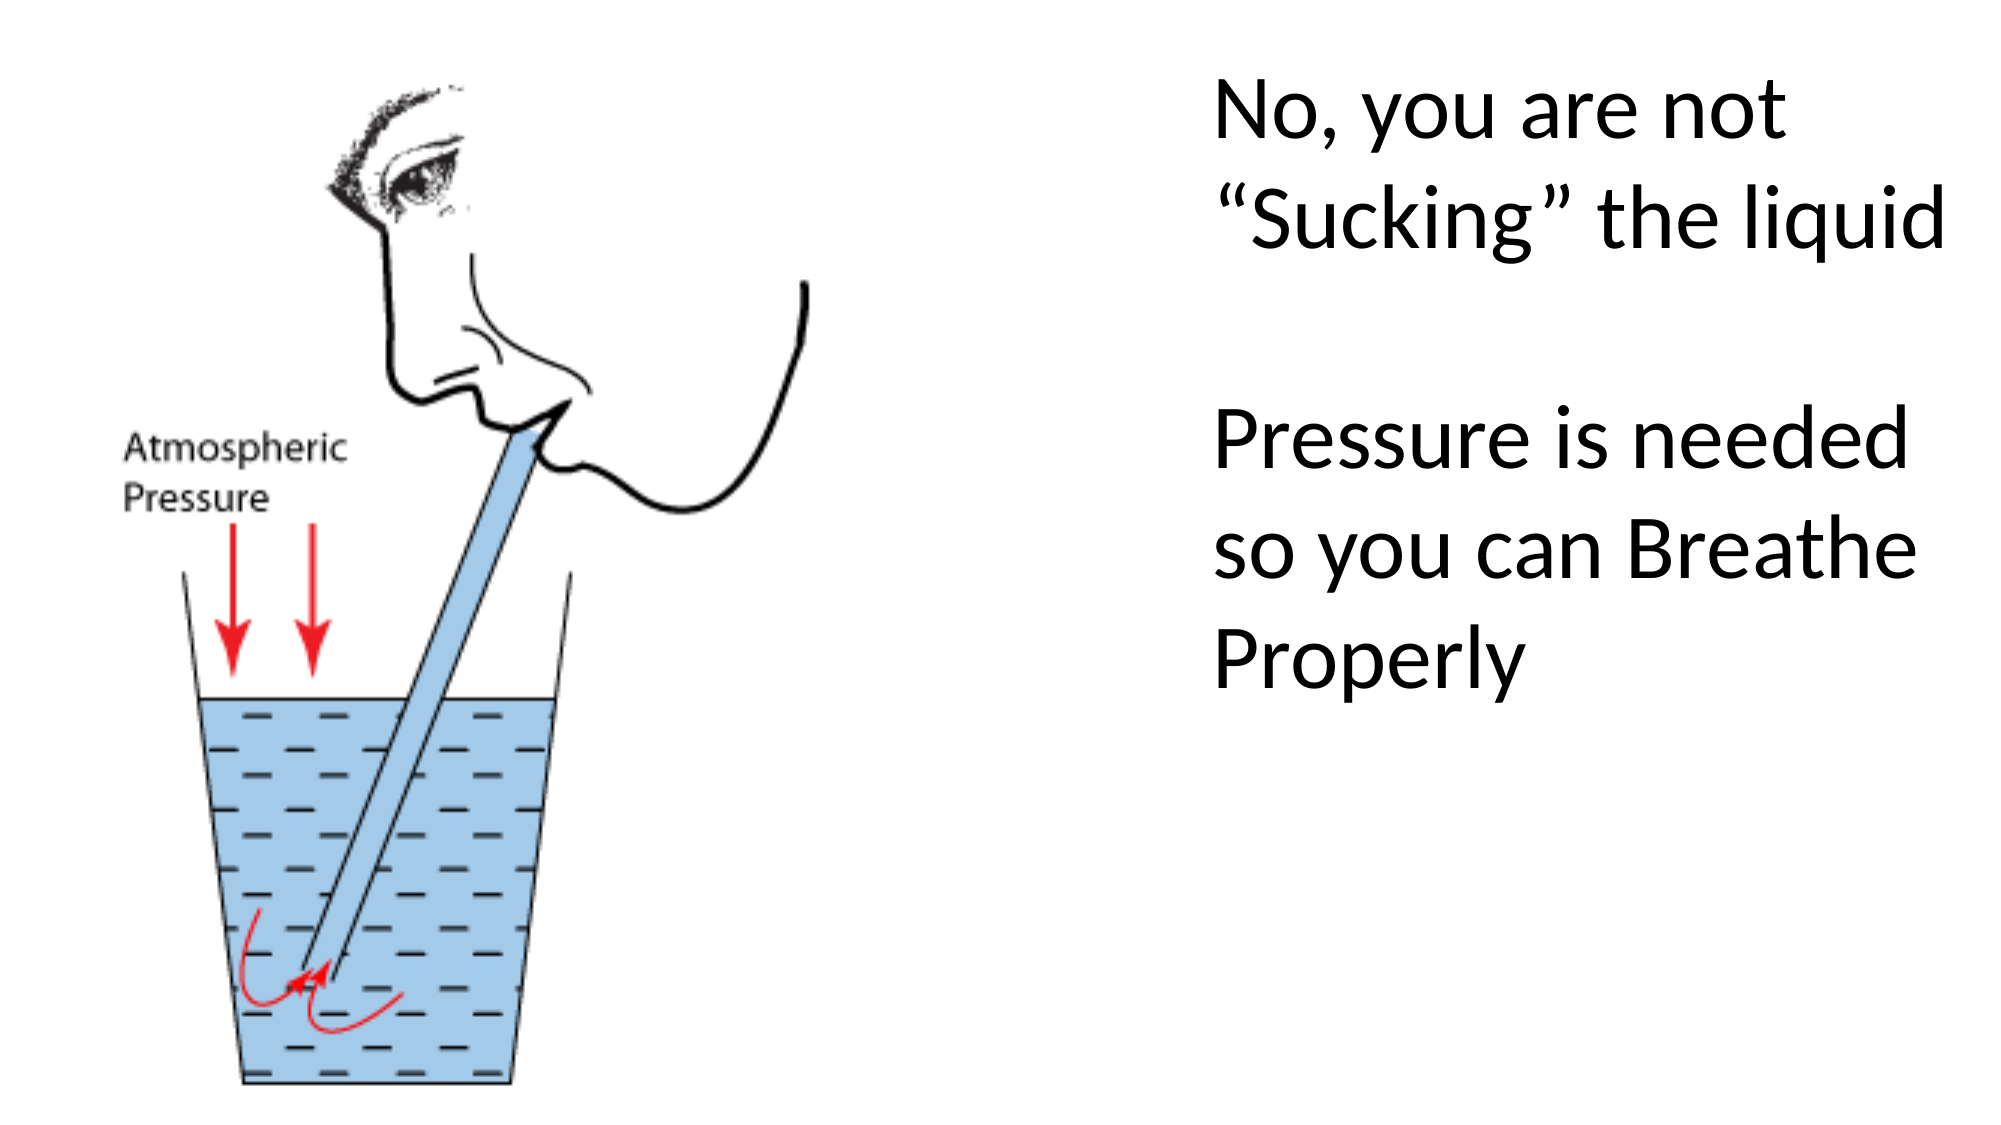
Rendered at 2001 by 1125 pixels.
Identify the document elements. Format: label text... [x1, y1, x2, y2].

text_box No, you are not “Sucking” the liquid Pressure is needed so you can Breathe Properly [1197, 39, 1970, 715]
picture [0, 0, 900, 1125]
